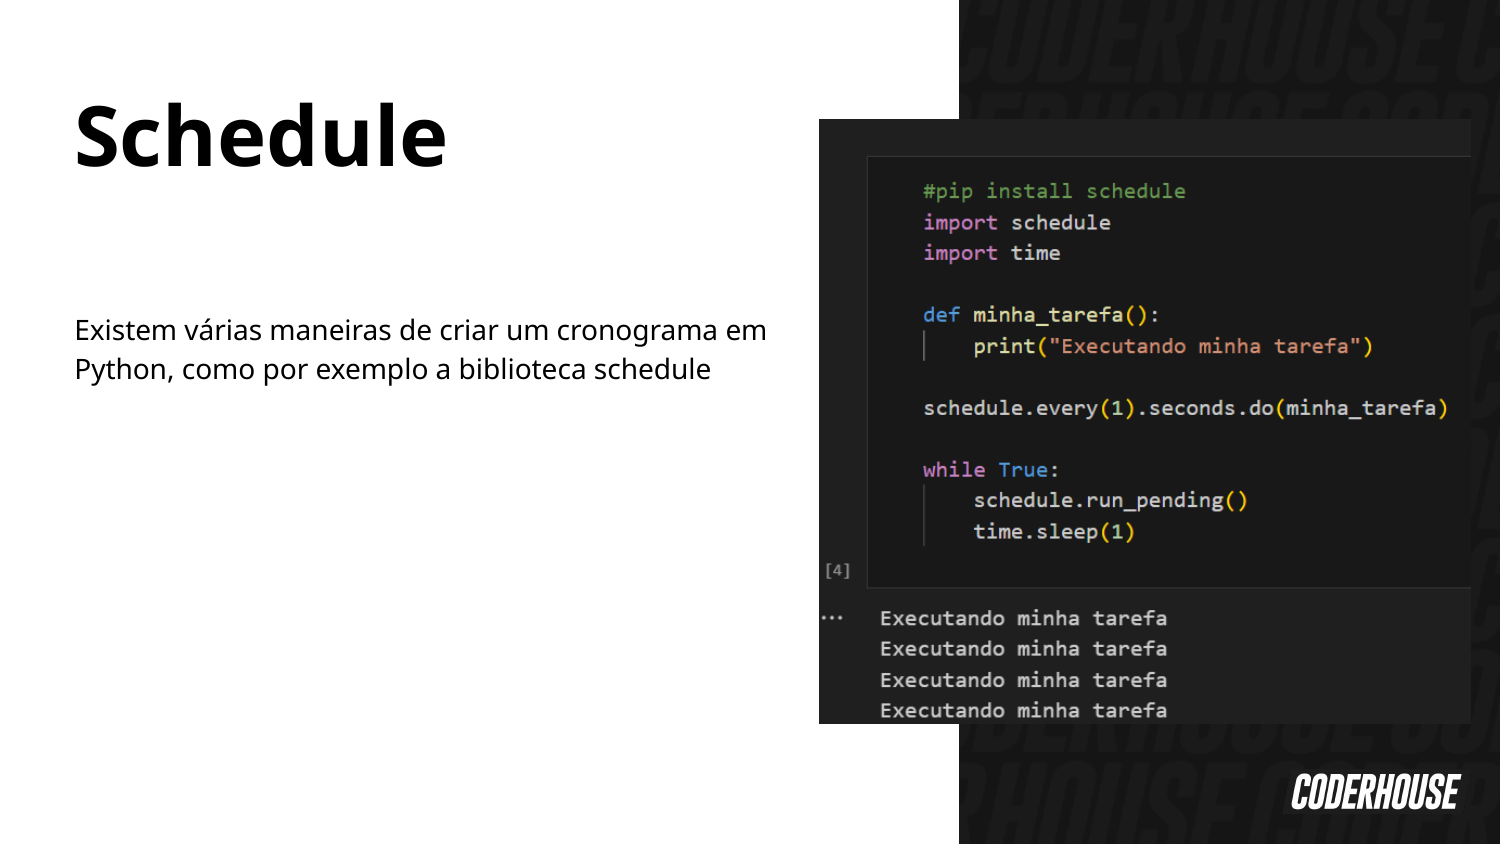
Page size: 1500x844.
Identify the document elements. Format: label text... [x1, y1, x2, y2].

text_box Schedule [59, 79, 908, 200]
picture [819, 0, 1500, 844]
text_box Existem várias maneiras de criar um cronograma em Python, como por exemplo a biblioteca schedule [59, 292, 792, 439]
